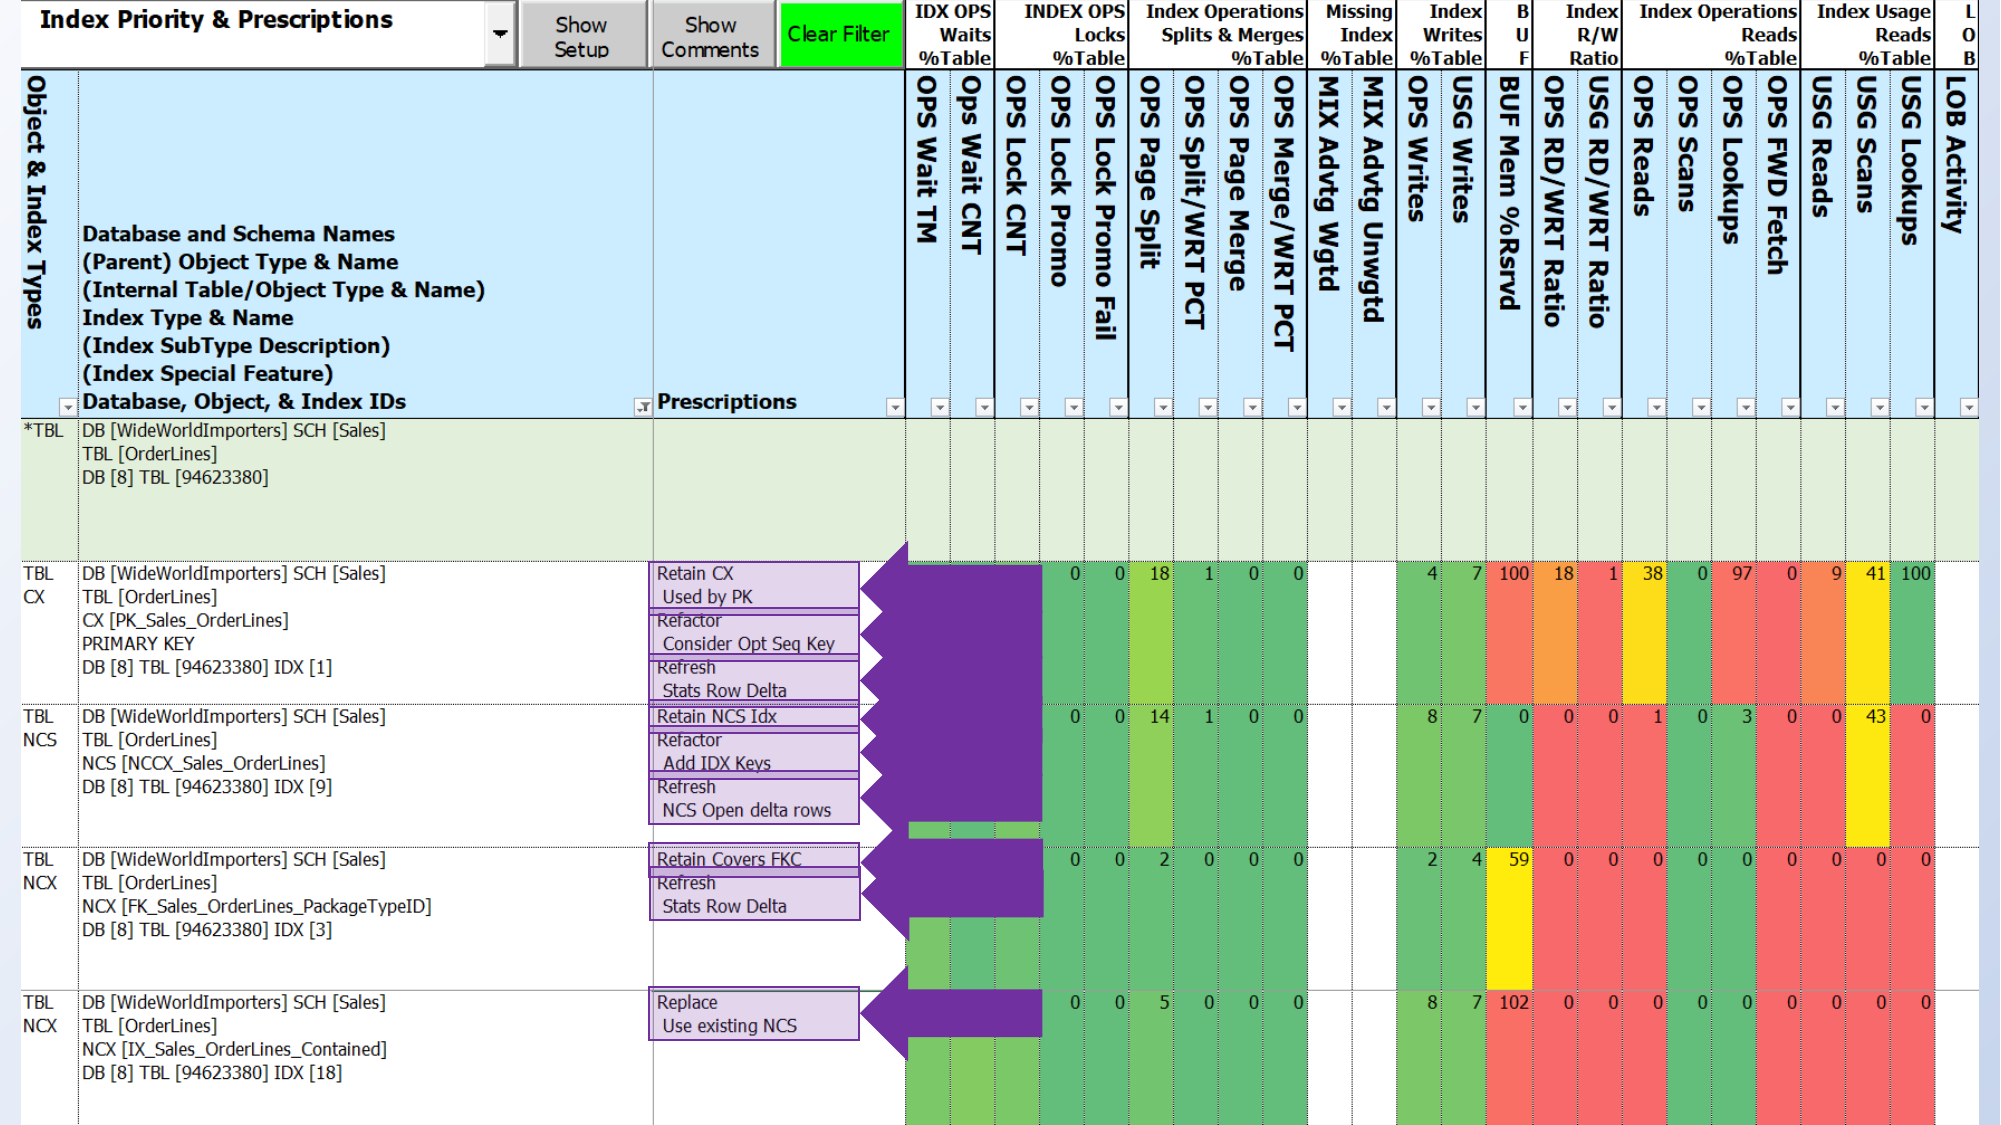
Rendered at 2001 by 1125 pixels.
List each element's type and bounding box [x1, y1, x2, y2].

text_box [648, 766, 1042, 844]
text_box [649, 816, 1042, 909]
text_box [648, 588, 1042, 634]
text_box [650, 847, 1043, 940]
text_box [648, 634, 1042, 673]
picture [21, 0, 1979, 1125]
text_box [648, 673, 1042, 766]
text_box [648, 542, 1042, 588]
text_box [648, 967, 1042, 1060]
